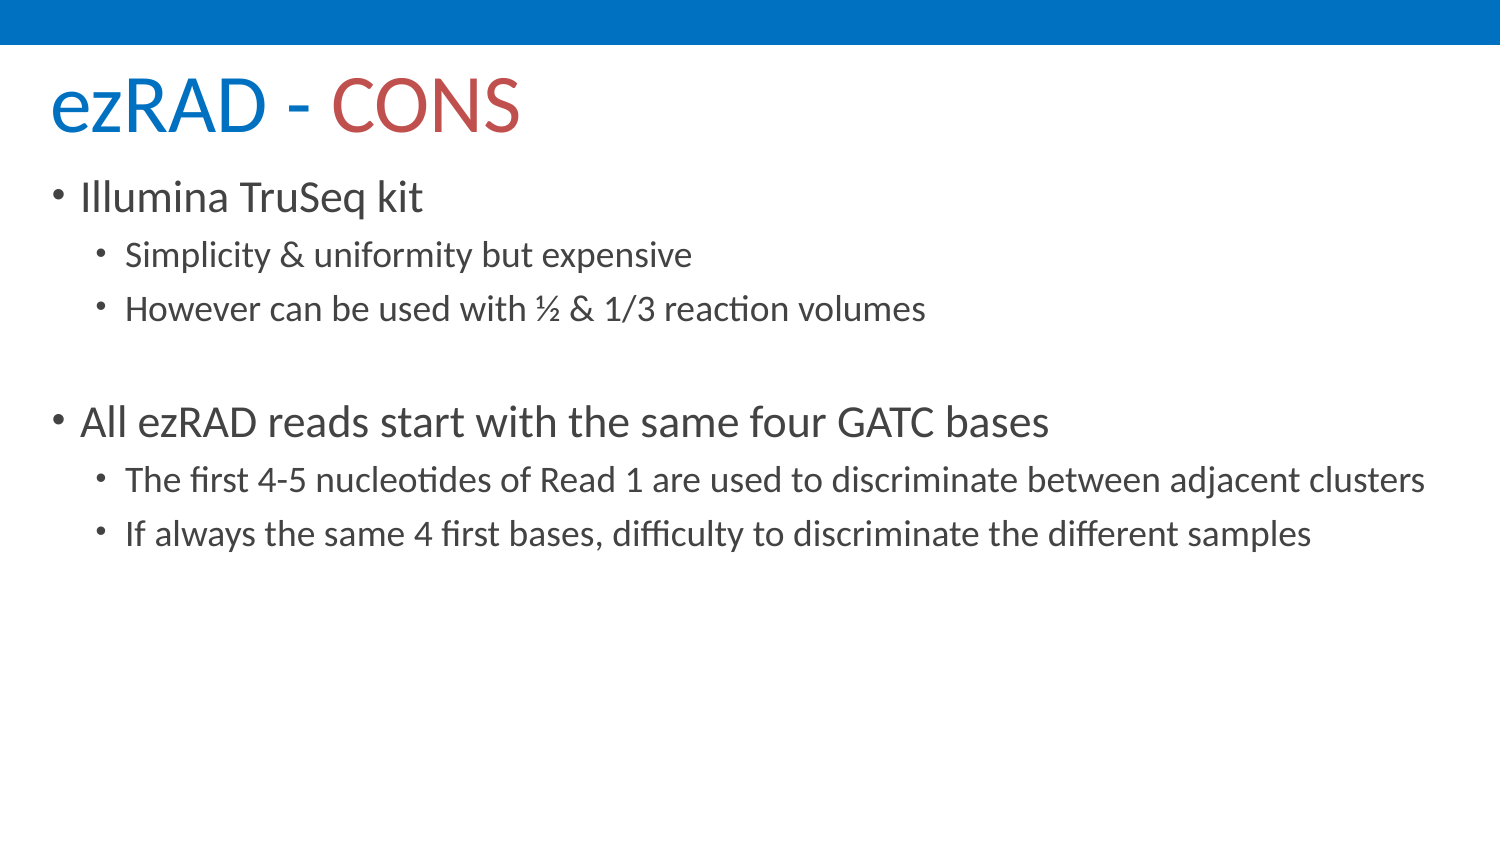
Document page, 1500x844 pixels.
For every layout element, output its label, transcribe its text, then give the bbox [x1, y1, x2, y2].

title ezRAD - CONS [34, 53, 1466, 145]
list Illumina TruSeq kit Simplicity & uniformity but expensive However can be used with ½ & 1/3 reaction volumes All ezRAD reads start with the same four GATC bases The first 4-5 nucleotides of Read 1 are used to discriminate between adjacent clusters If always the same 4 first bases, difficulty to discriminate the different samples [34, 159, 1466, 819]
